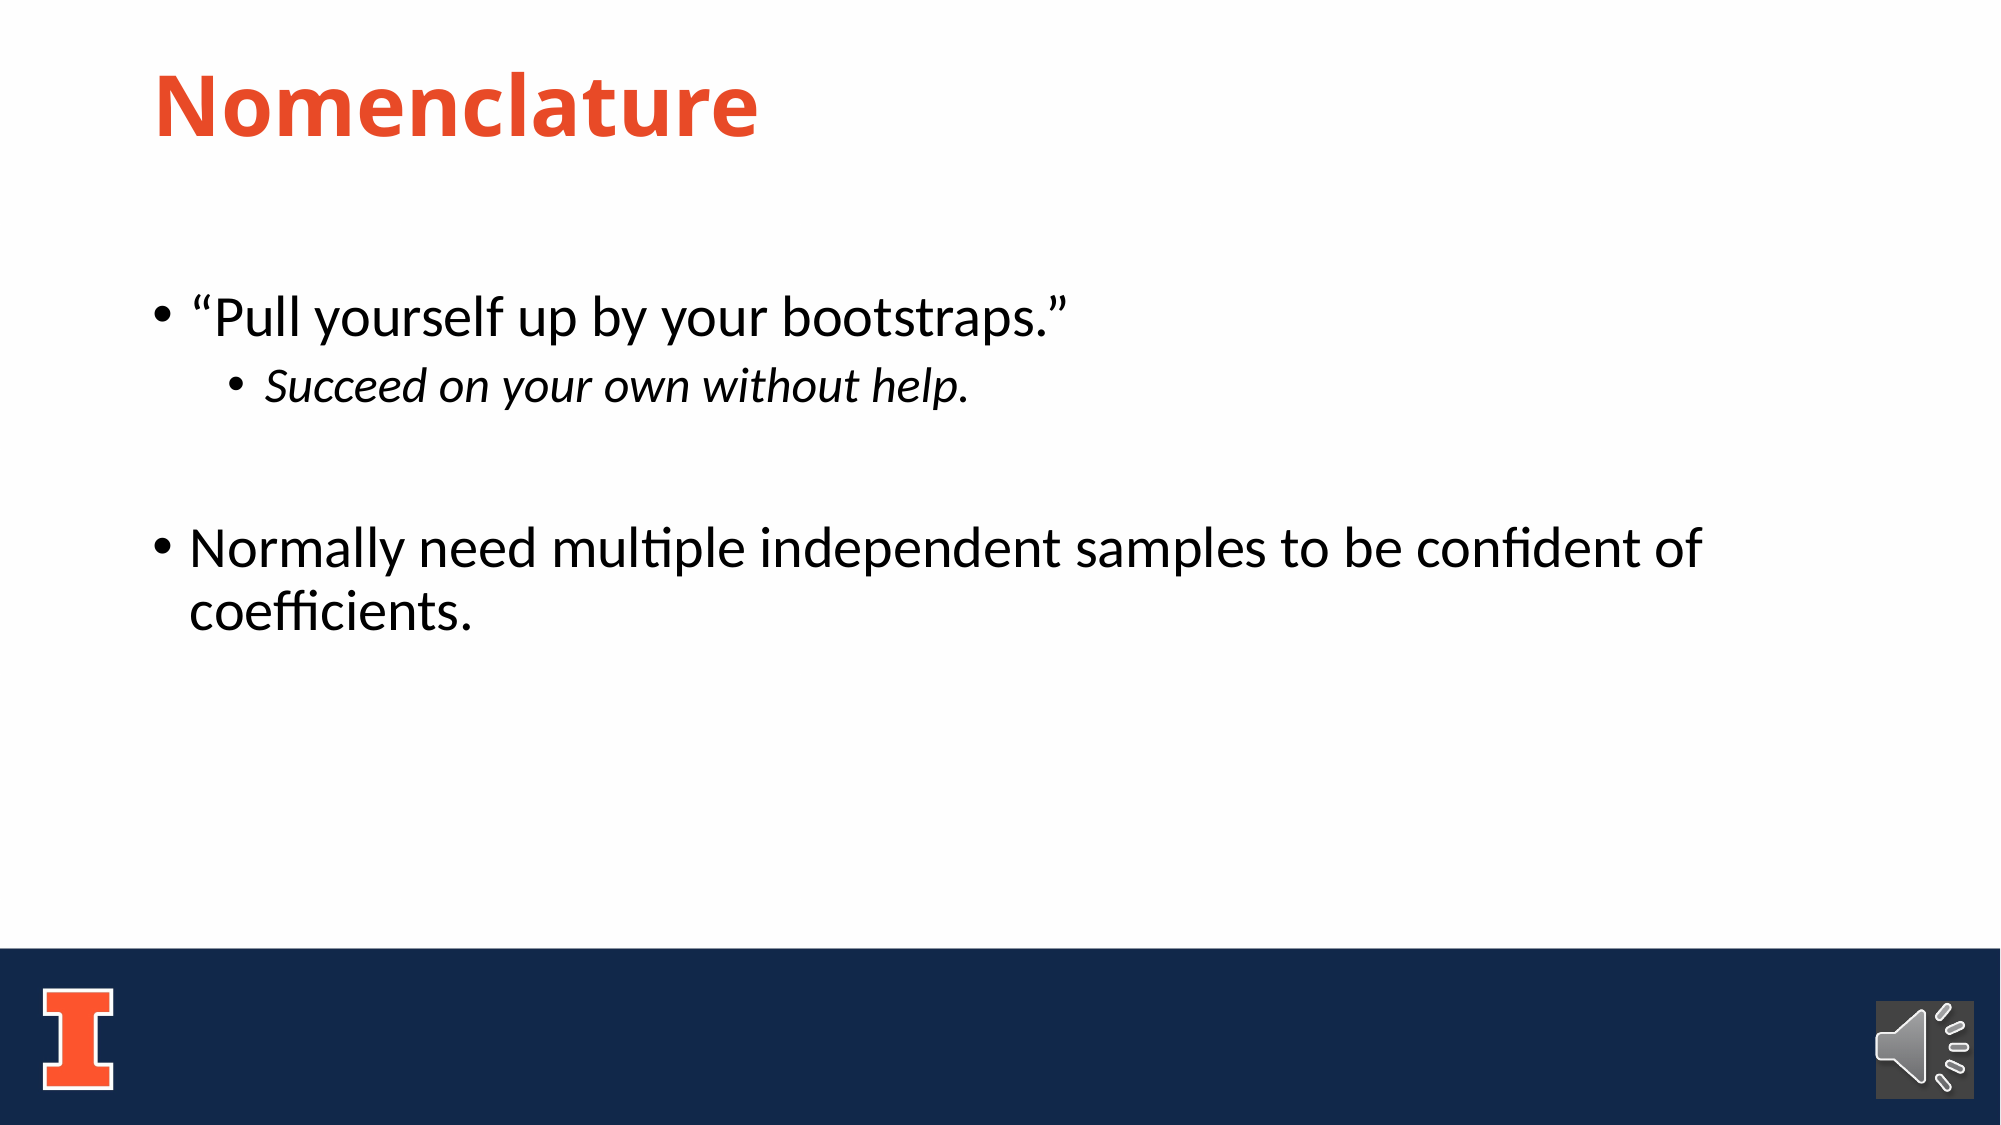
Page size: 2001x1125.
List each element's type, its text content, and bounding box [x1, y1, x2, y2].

title Nomenclature [137, 56, 1863, 163]
picture [0, 0, 2001, 1125]
list “Pull yourself up by your bootstraps.” Succeed on your own without help. Normally need multiple independent samples to be confident of coefficients. [137, 187, 1863, 940]
